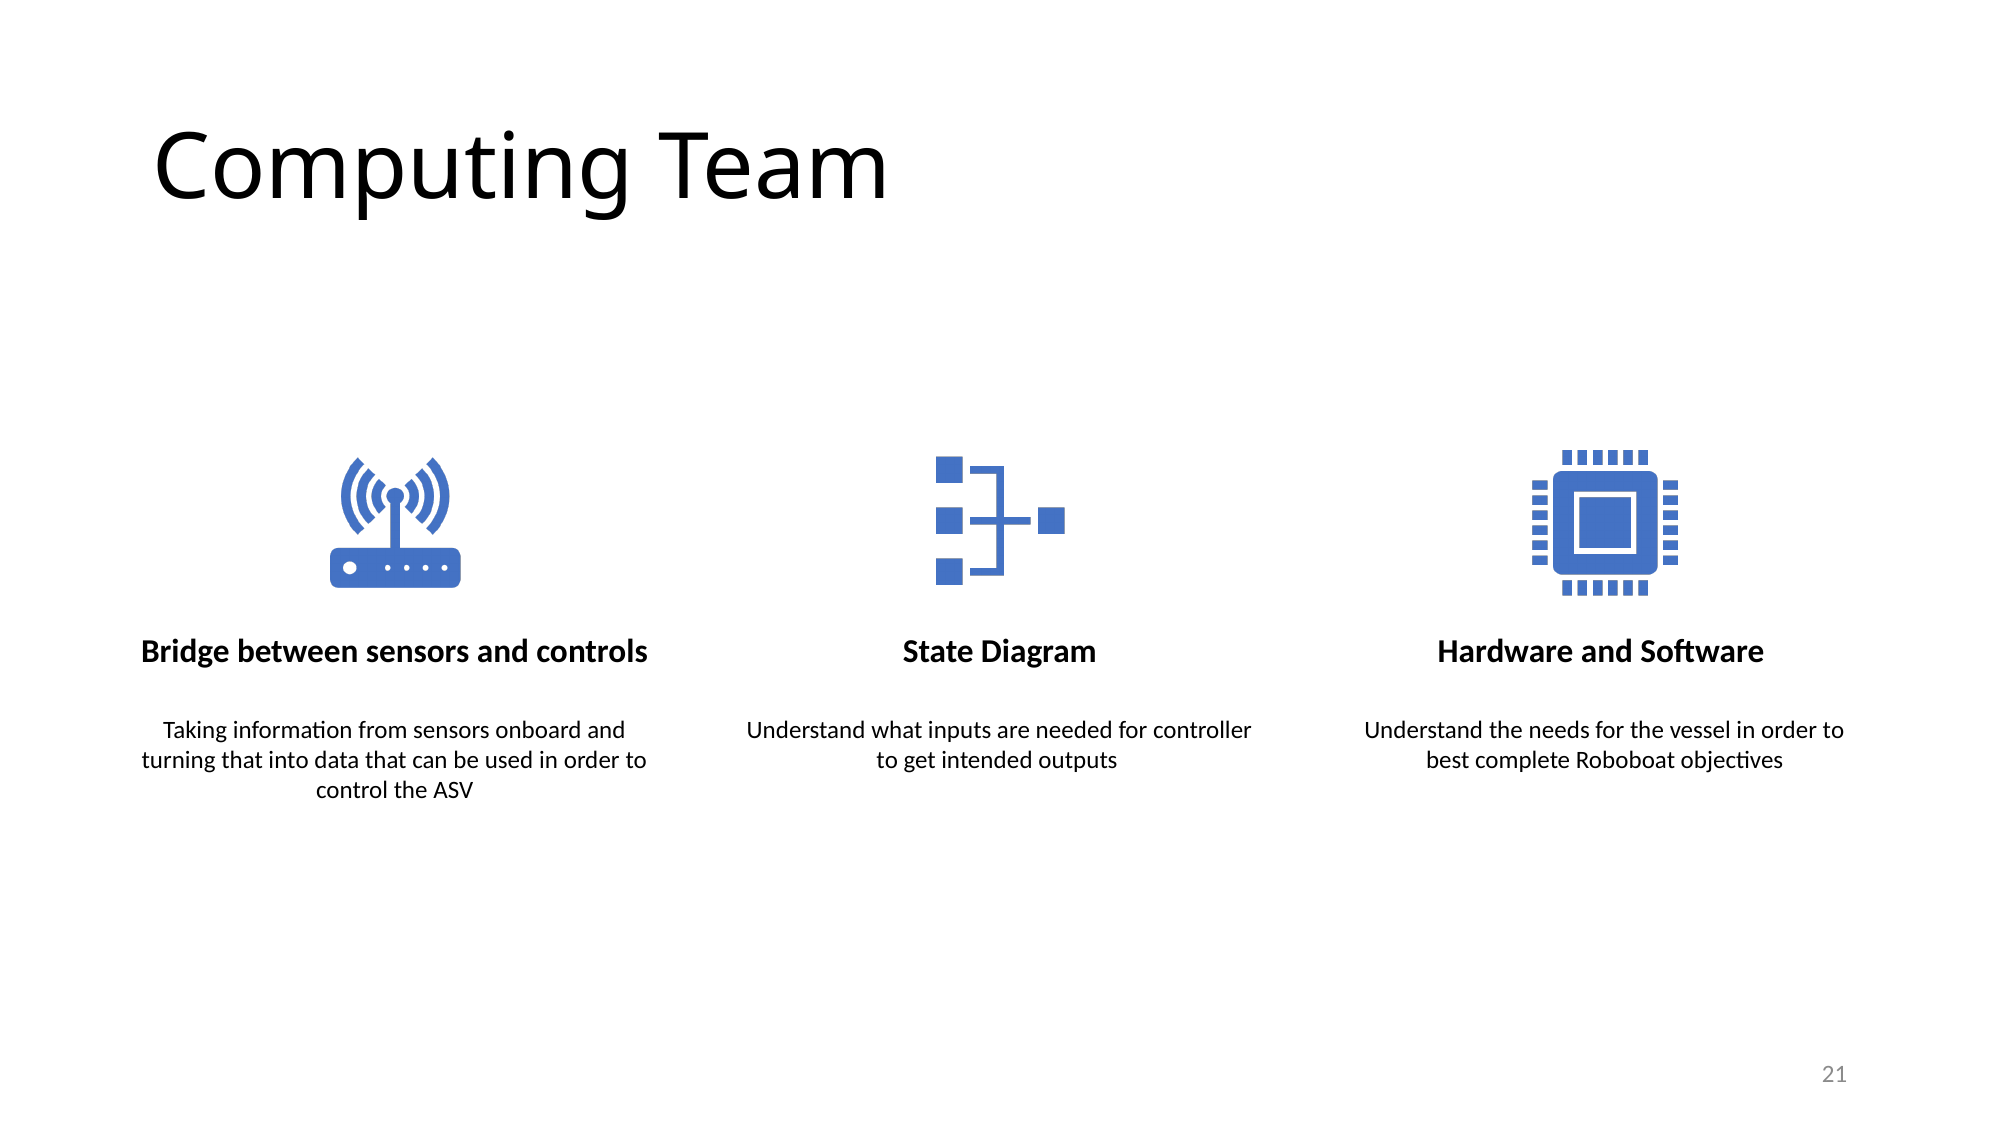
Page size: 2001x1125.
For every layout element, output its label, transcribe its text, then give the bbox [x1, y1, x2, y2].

title Computing Team [137, 59, 1863, 262]
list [137, 262, 1863, 977]
slide_number 21 [1412, 1042, 1863, 1103]
